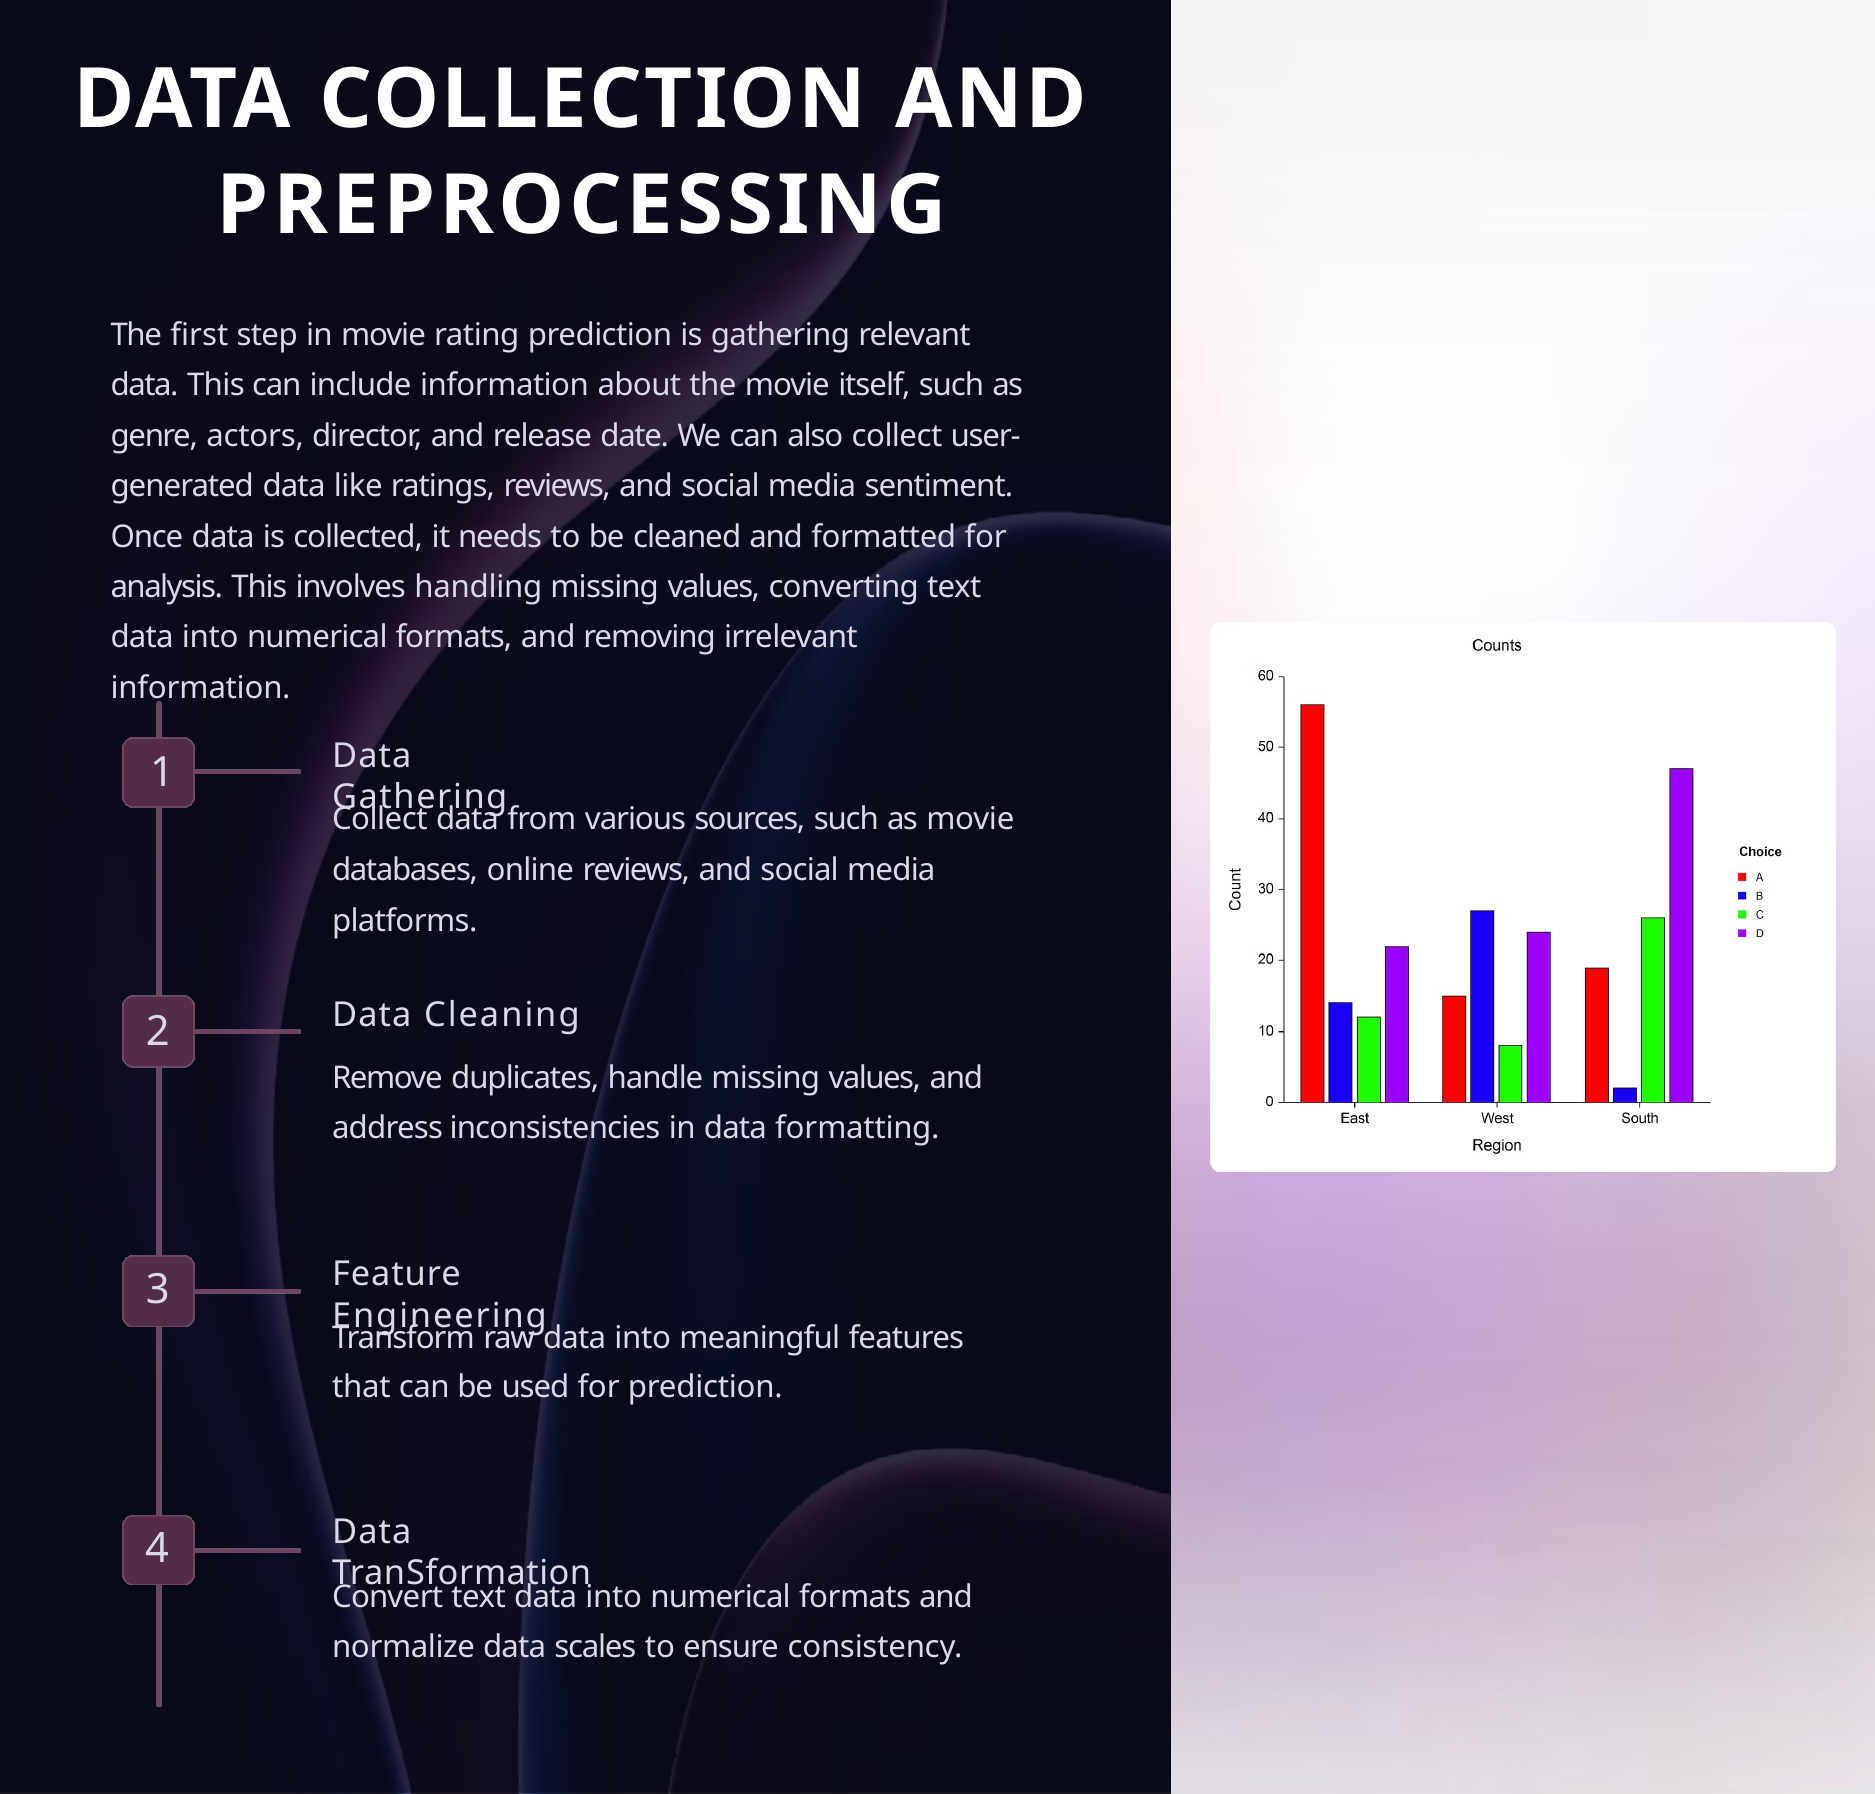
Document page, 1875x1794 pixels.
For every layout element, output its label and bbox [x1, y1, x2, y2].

text_box [1171, 0, 1875, 1794]
picture [0, 0, 1171, 1794]
